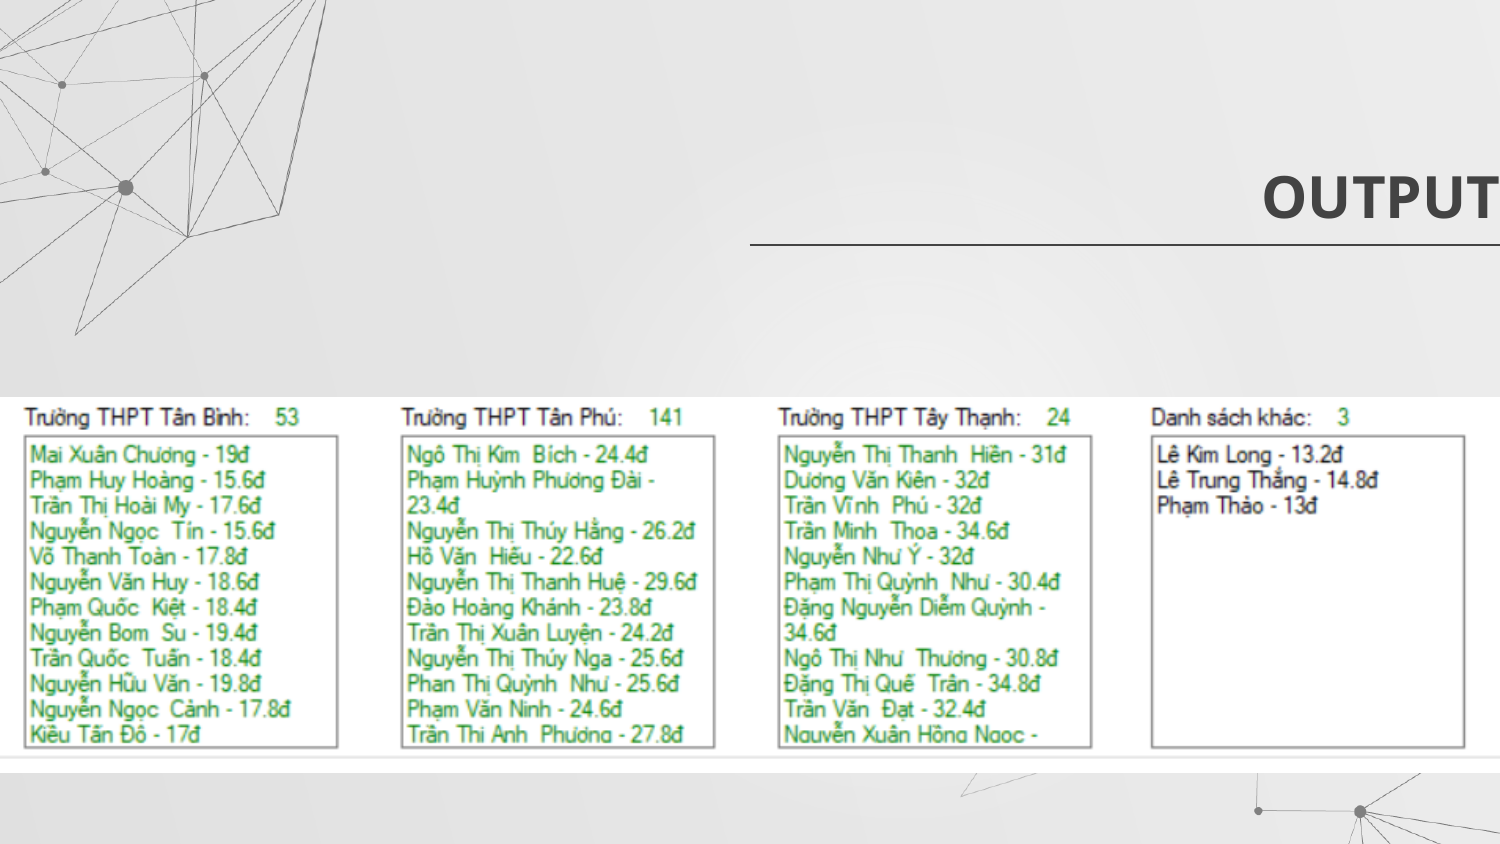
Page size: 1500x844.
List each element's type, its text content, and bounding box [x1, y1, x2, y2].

picture [0, 0, 1500, 844]
title OUTPUT [1214, 110, 1500, 244]
